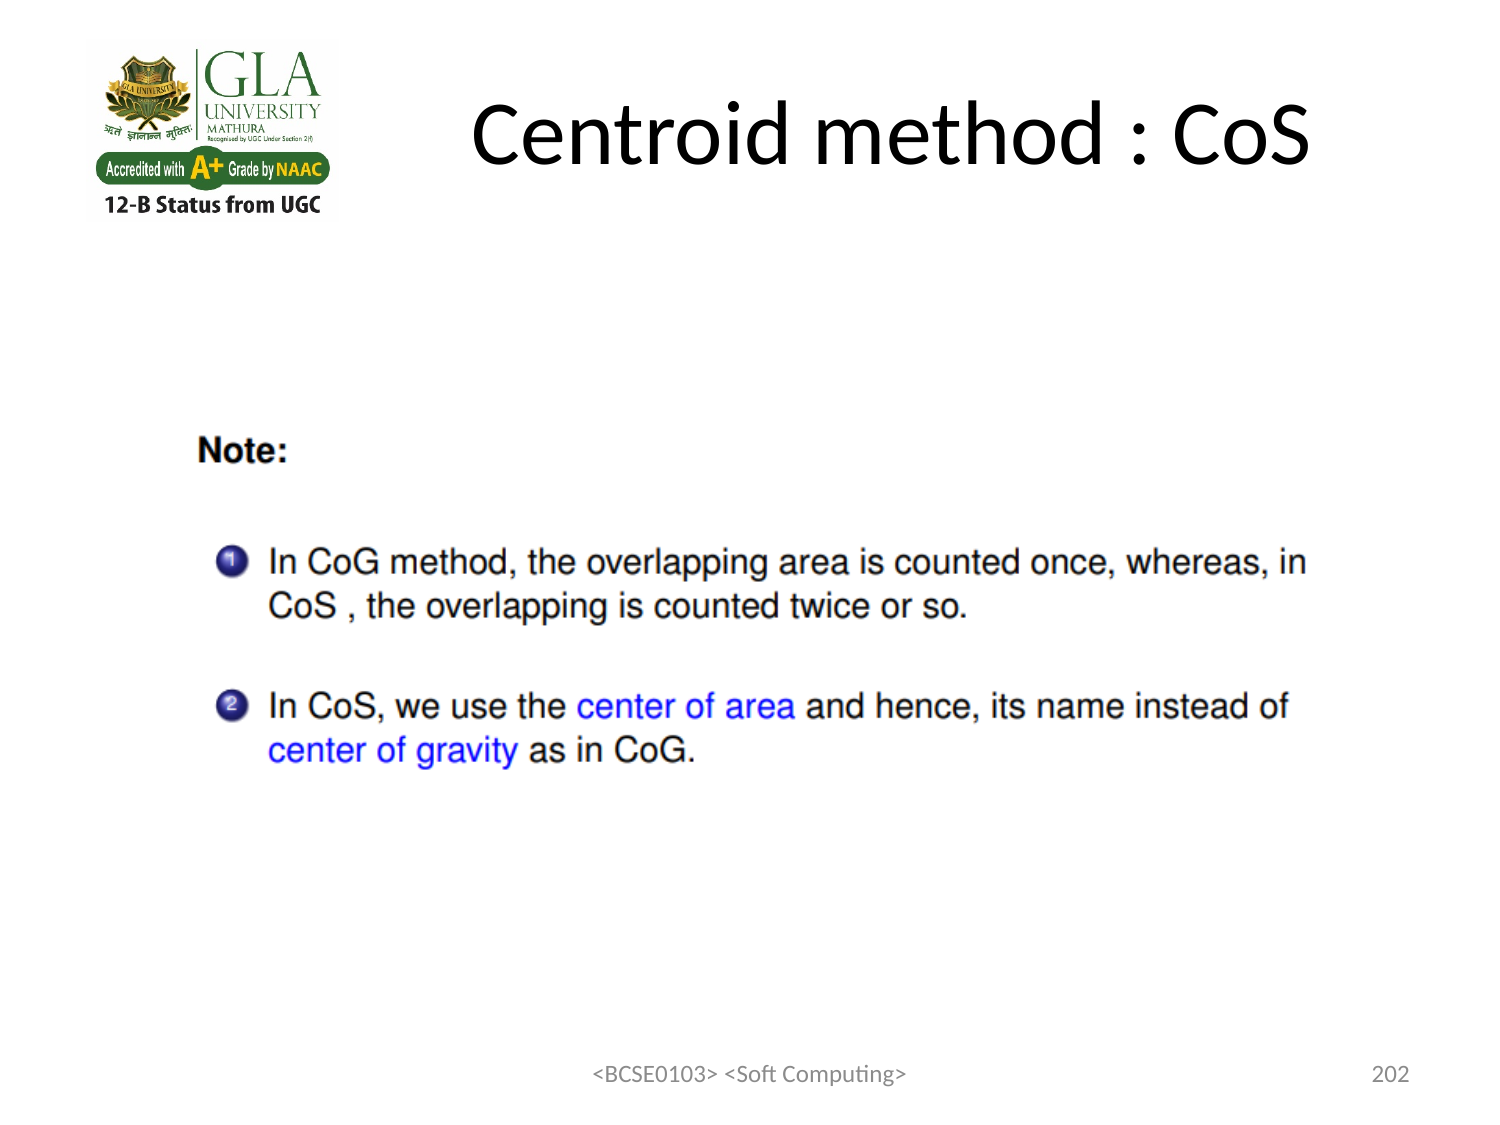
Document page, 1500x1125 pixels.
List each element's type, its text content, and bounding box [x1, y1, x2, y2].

picture [86, 39, 339, 222]
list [179, 389, 1321, 878]
title Centroid method : CoS [360, 45, 1425, 211]
slide_number 202 [1074, 1042, 1425, 1103]
footer <BCSE0103> <Soft Computing> [512, 1042, 988, 1103]
